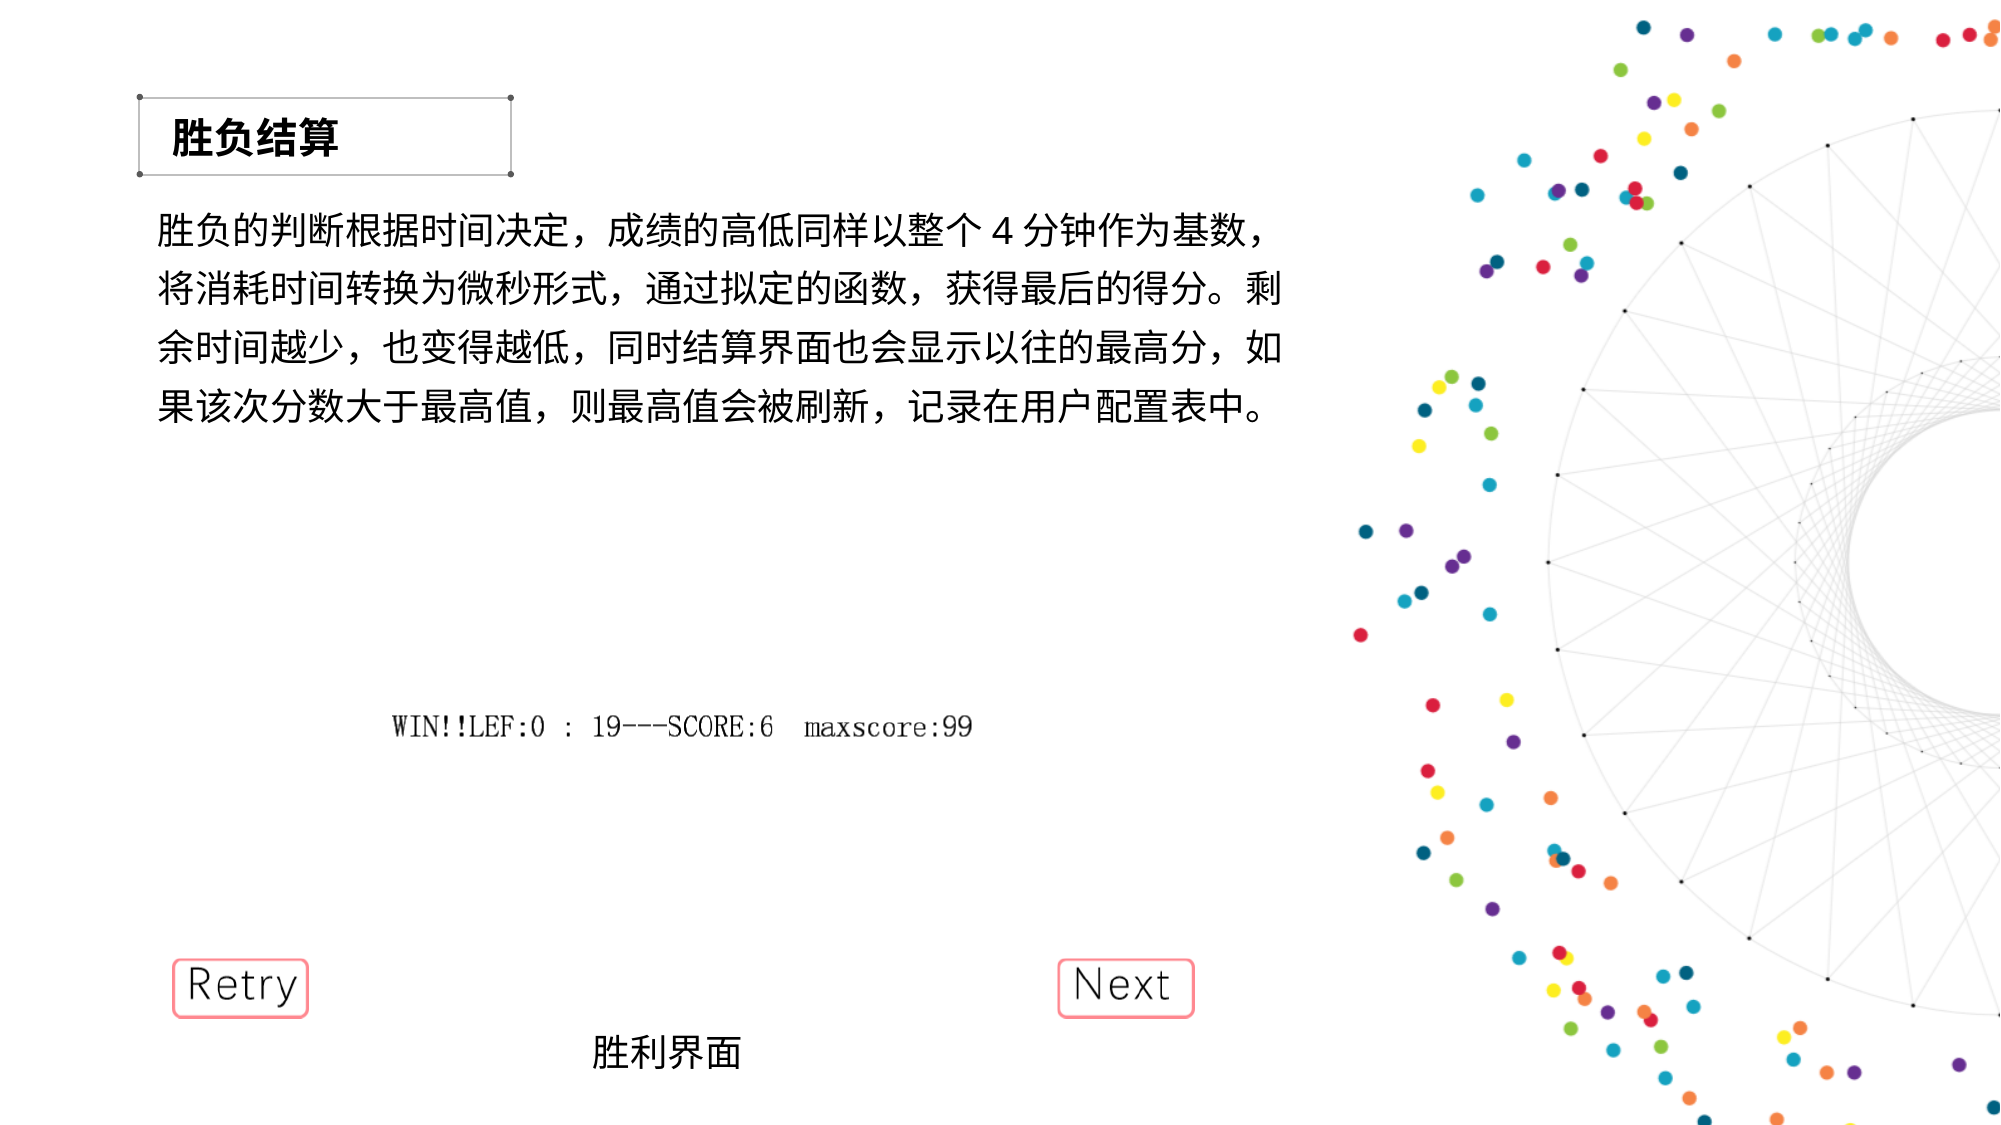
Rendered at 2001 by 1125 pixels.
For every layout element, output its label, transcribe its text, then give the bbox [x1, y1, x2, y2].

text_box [136, 93, 515, 178]
picture [1269, 0, 2000, 1125]
chart [139, 470, 1344, 1079]
text_box 胜负的判断根据时间决定，成绩的高低同样以整个4分钟作为基数，将消耗时间转换为微秒形式，通过拟定的函数，获得最后的得分。剩余时间越少，也变得越低，同时结算界面也会显示以往的最高分，如果该次分数大于最高值，则最高值会被刷新，记录在用户配置表中。 [143, 186, 1324, 435]
picture [157, 447, 1201, 1022]
